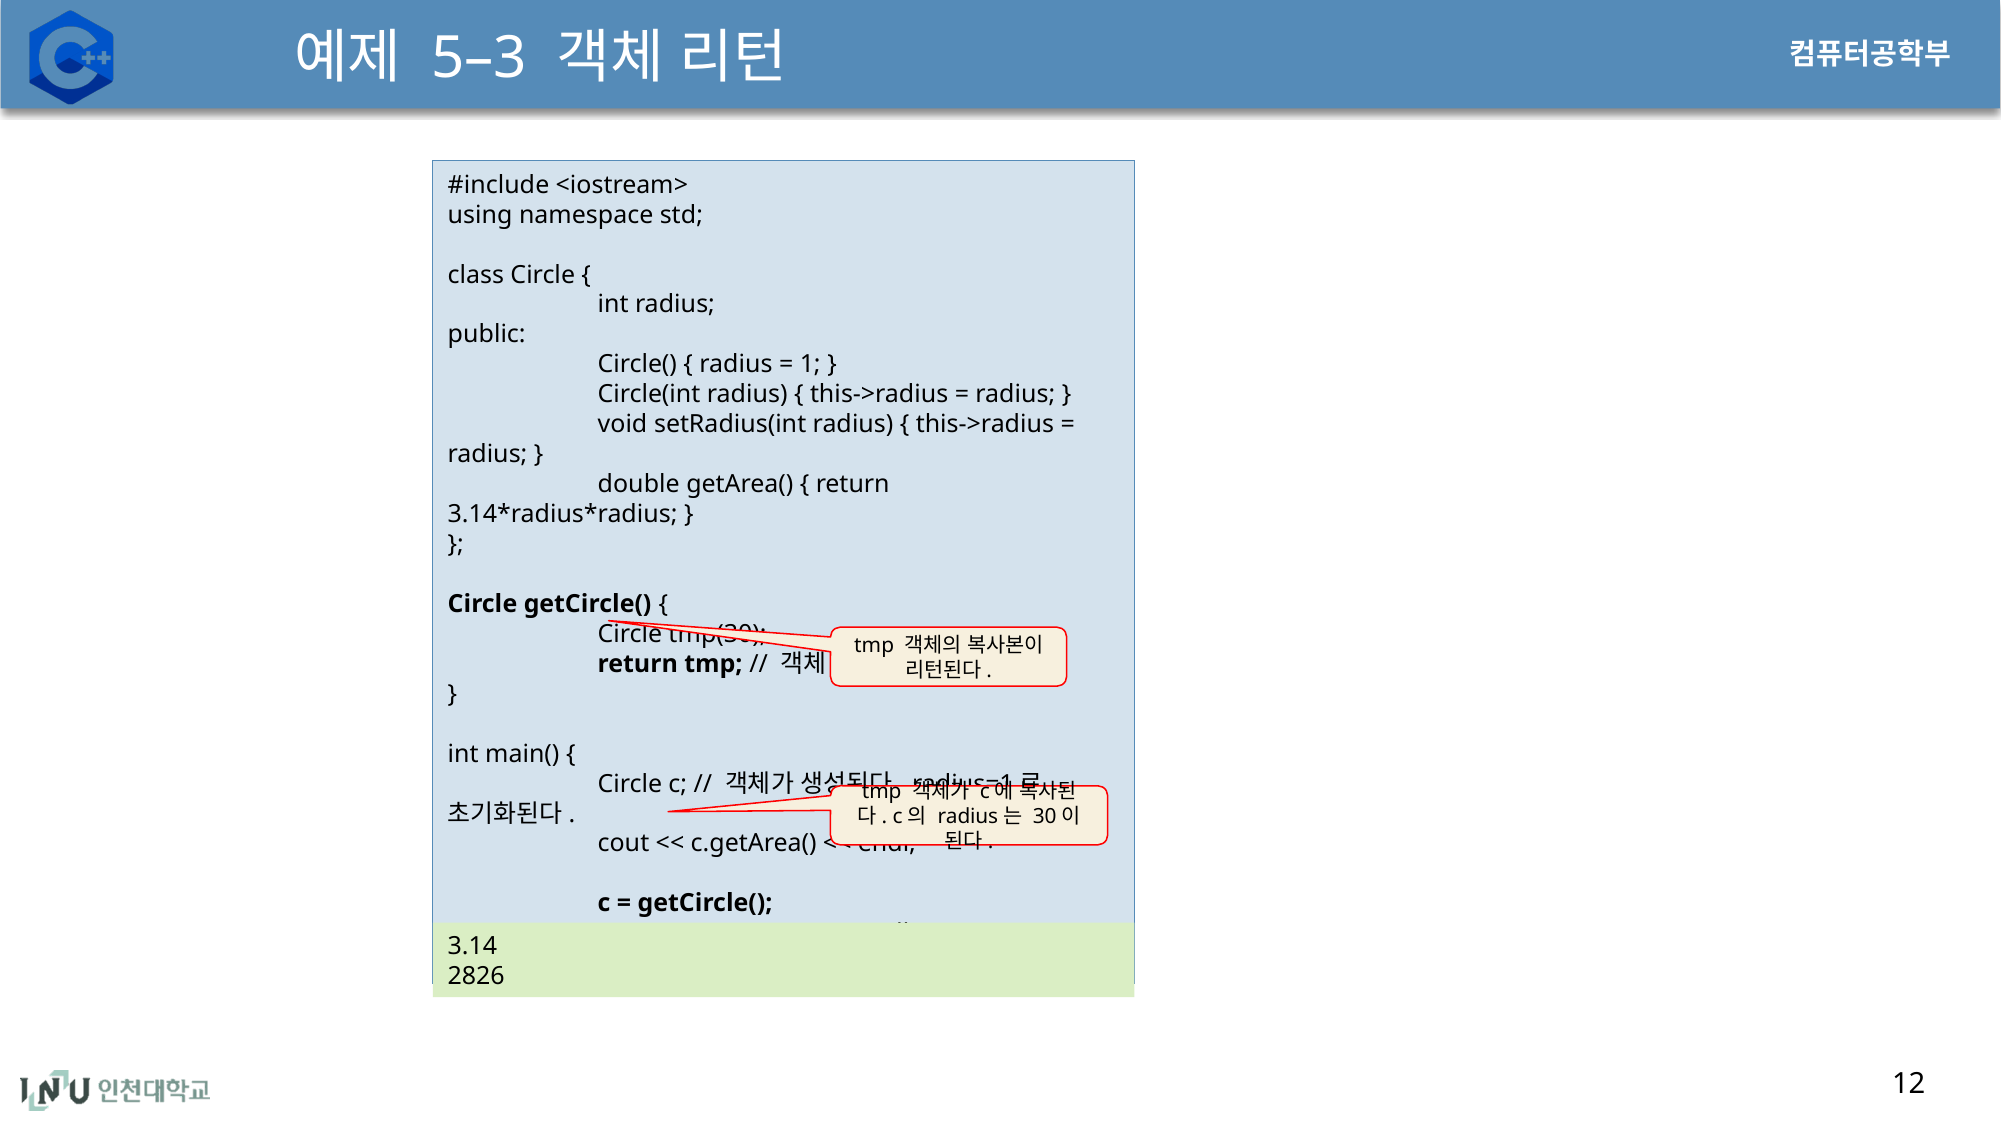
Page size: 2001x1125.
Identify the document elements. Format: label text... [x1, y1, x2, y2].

title 예제 5–3 객체 리턴 [279, 7, 1390, 102]
picture [19, 0, 125, 116]
text_box 3.14 2826 [432, 922, 1135, 998]
text_box tmp 객체가 c에 복사된다. c의 radius는 30이 된다. [666, 784, 1110, 847]
text_box tmp 객체의 복사본이 리턴된다. [607, 619, 1069, 688]
text_box #include <iostream> using namespace std; class Circle { int radius; public: Circle() { radius = 1; } Circle(int radius) { this->radius = radius; } void setRadius(int radius) { this->radius = radius; } double getArea() { return 3.14*radius*radius; } }; Circle getCircle() { Circle tmp(30); return tmp; // 객체 tmp을 리턴한다. } int main() { Circle c; // 객체가 생성된다. radius=1로 초기화된다. cout << c.getArea() << endl; c = getCircle(); cout << c.getArea() << endl; } [432, 160, 1135, 922]
